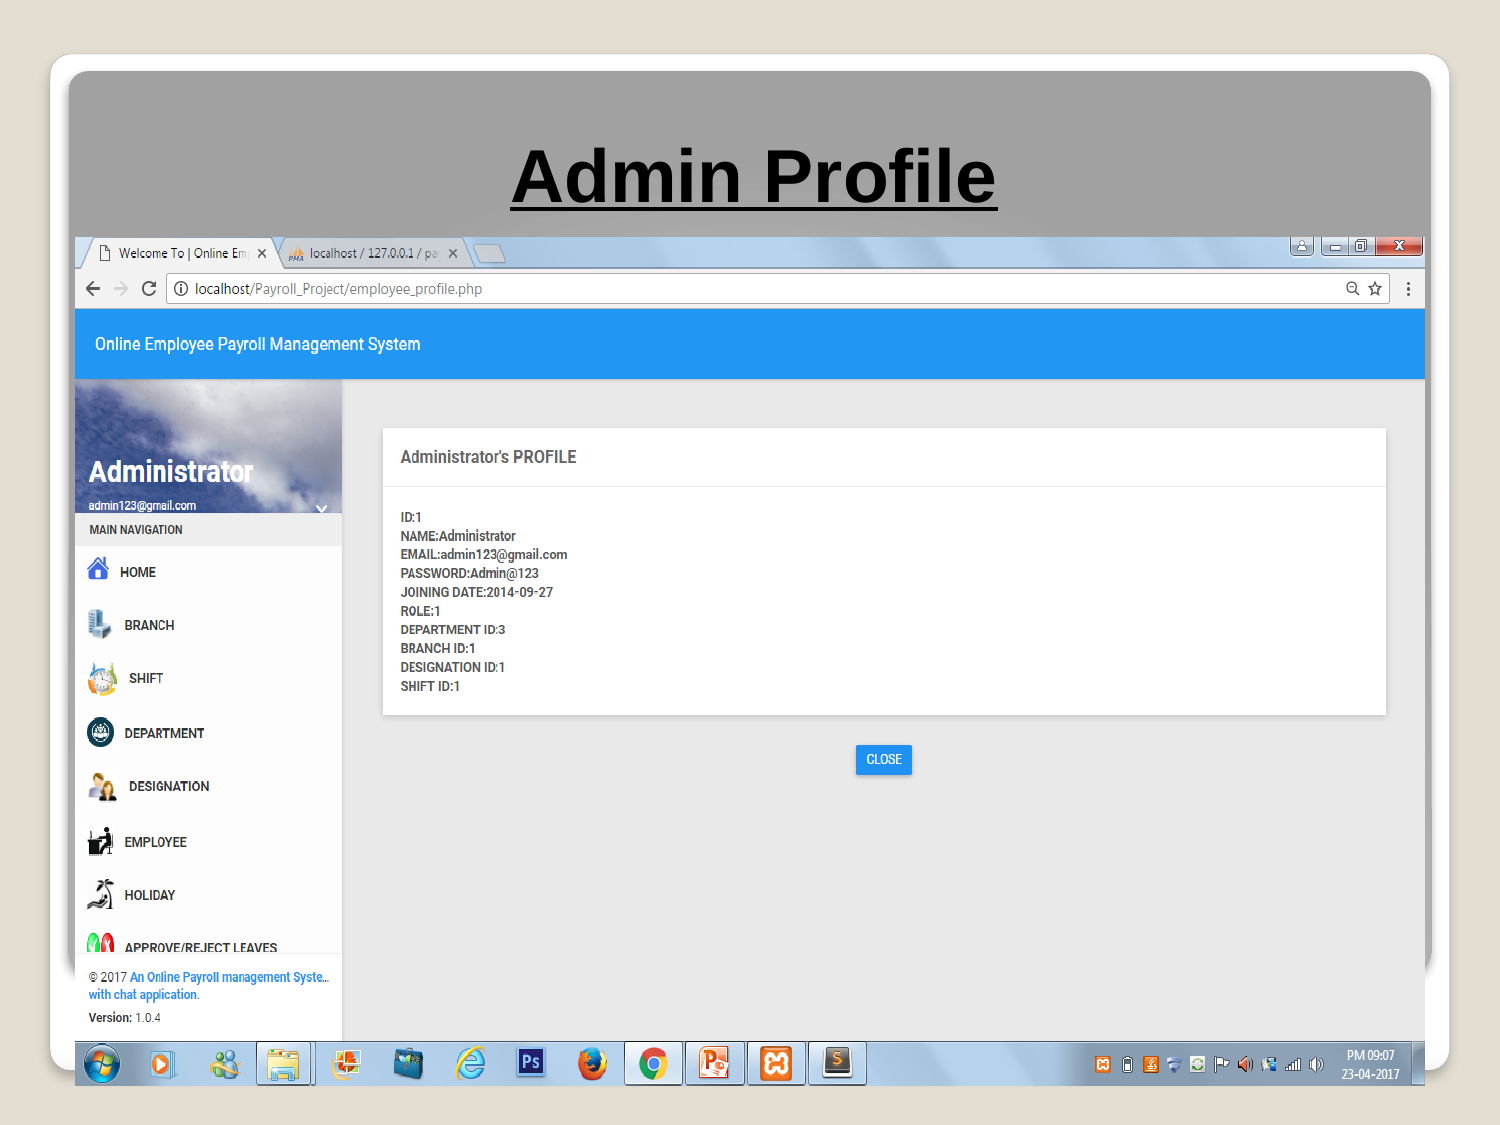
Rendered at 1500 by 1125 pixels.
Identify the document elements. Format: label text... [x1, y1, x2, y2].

title Admin Profile [82, 87, 1425, 225]
picture [74, 237, 1426, 1086]
